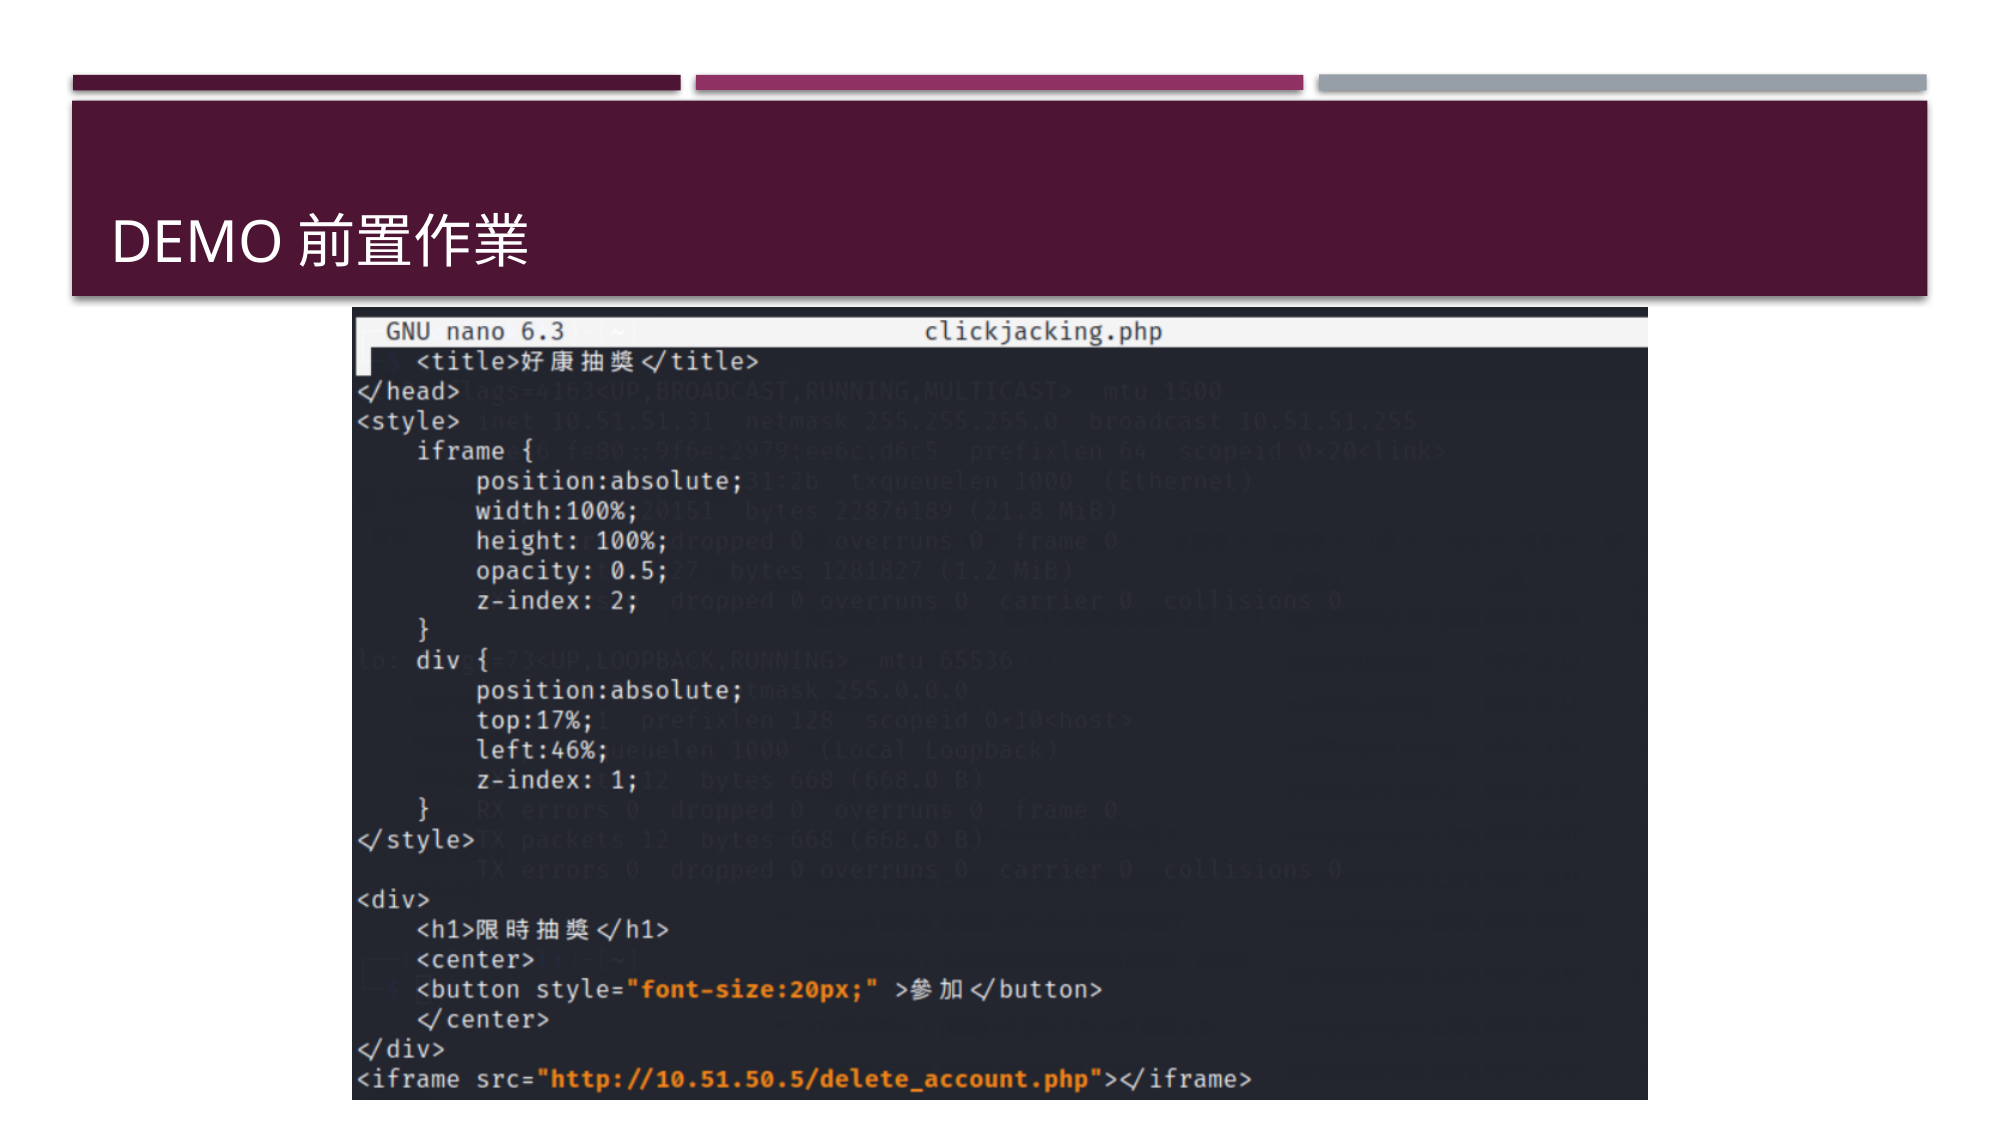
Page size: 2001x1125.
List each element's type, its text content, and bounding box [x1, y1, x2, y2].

title DEMO前置作業 [95, 115, 1905, 282]
picture [351, 306, 1649, 1101]
